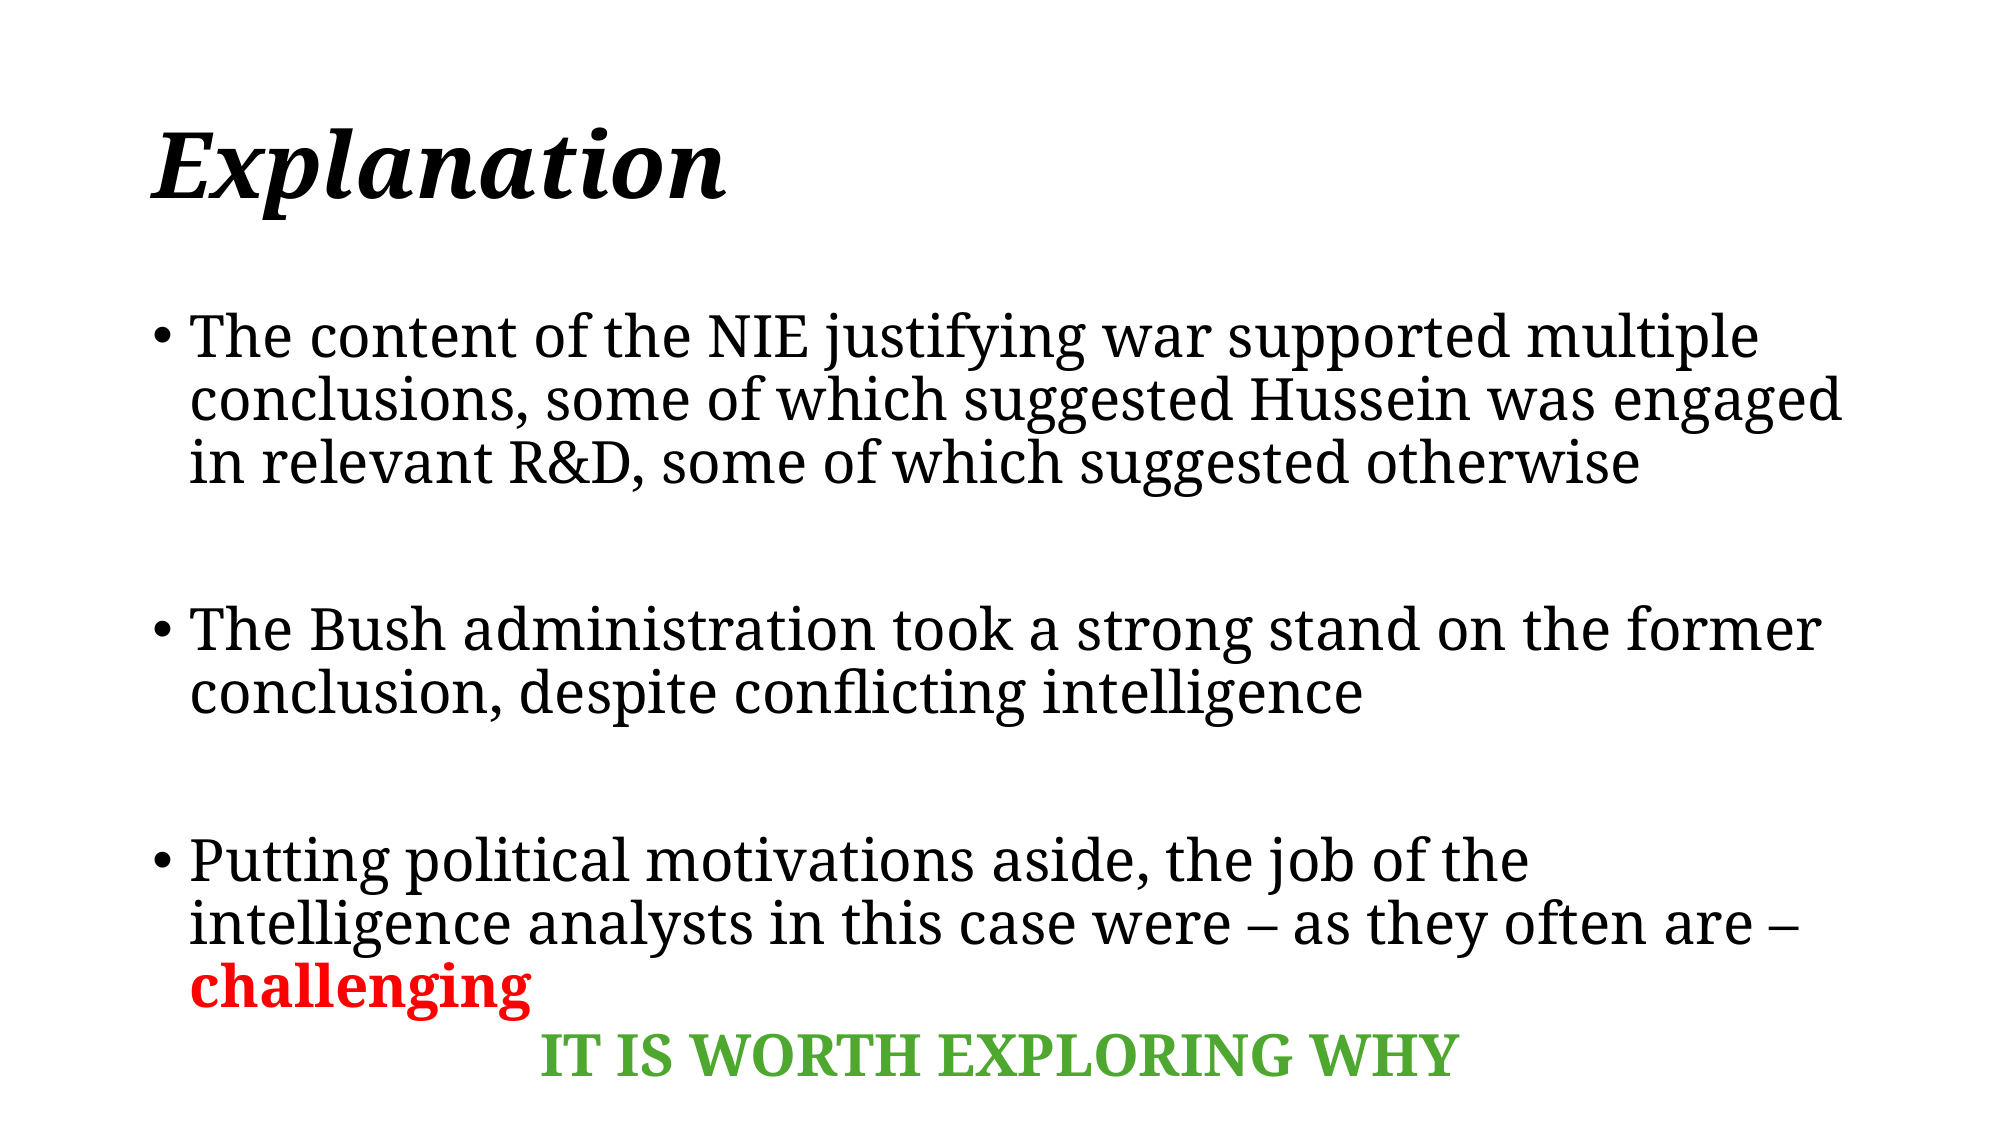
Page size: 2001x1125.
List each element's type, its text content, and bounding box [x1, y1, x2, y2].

list The content of the NIE justifying war supported multiple conclusions, some of which suggested Hussein was engaged in relevant R&D, some of which suggested otherwise The Bush administration took a strong stand on the former conclusion, despite conflicting intelligence Putting political motivations aside, the job of the intelligence analysts in this case were – as they often are – challenging [137, 299, 1863, 1014]
title Explanation [137, 59, 1863, 278]
text_box IT IS WORTH EXPLORING WHY [525, 1011, 1475, 1096]
